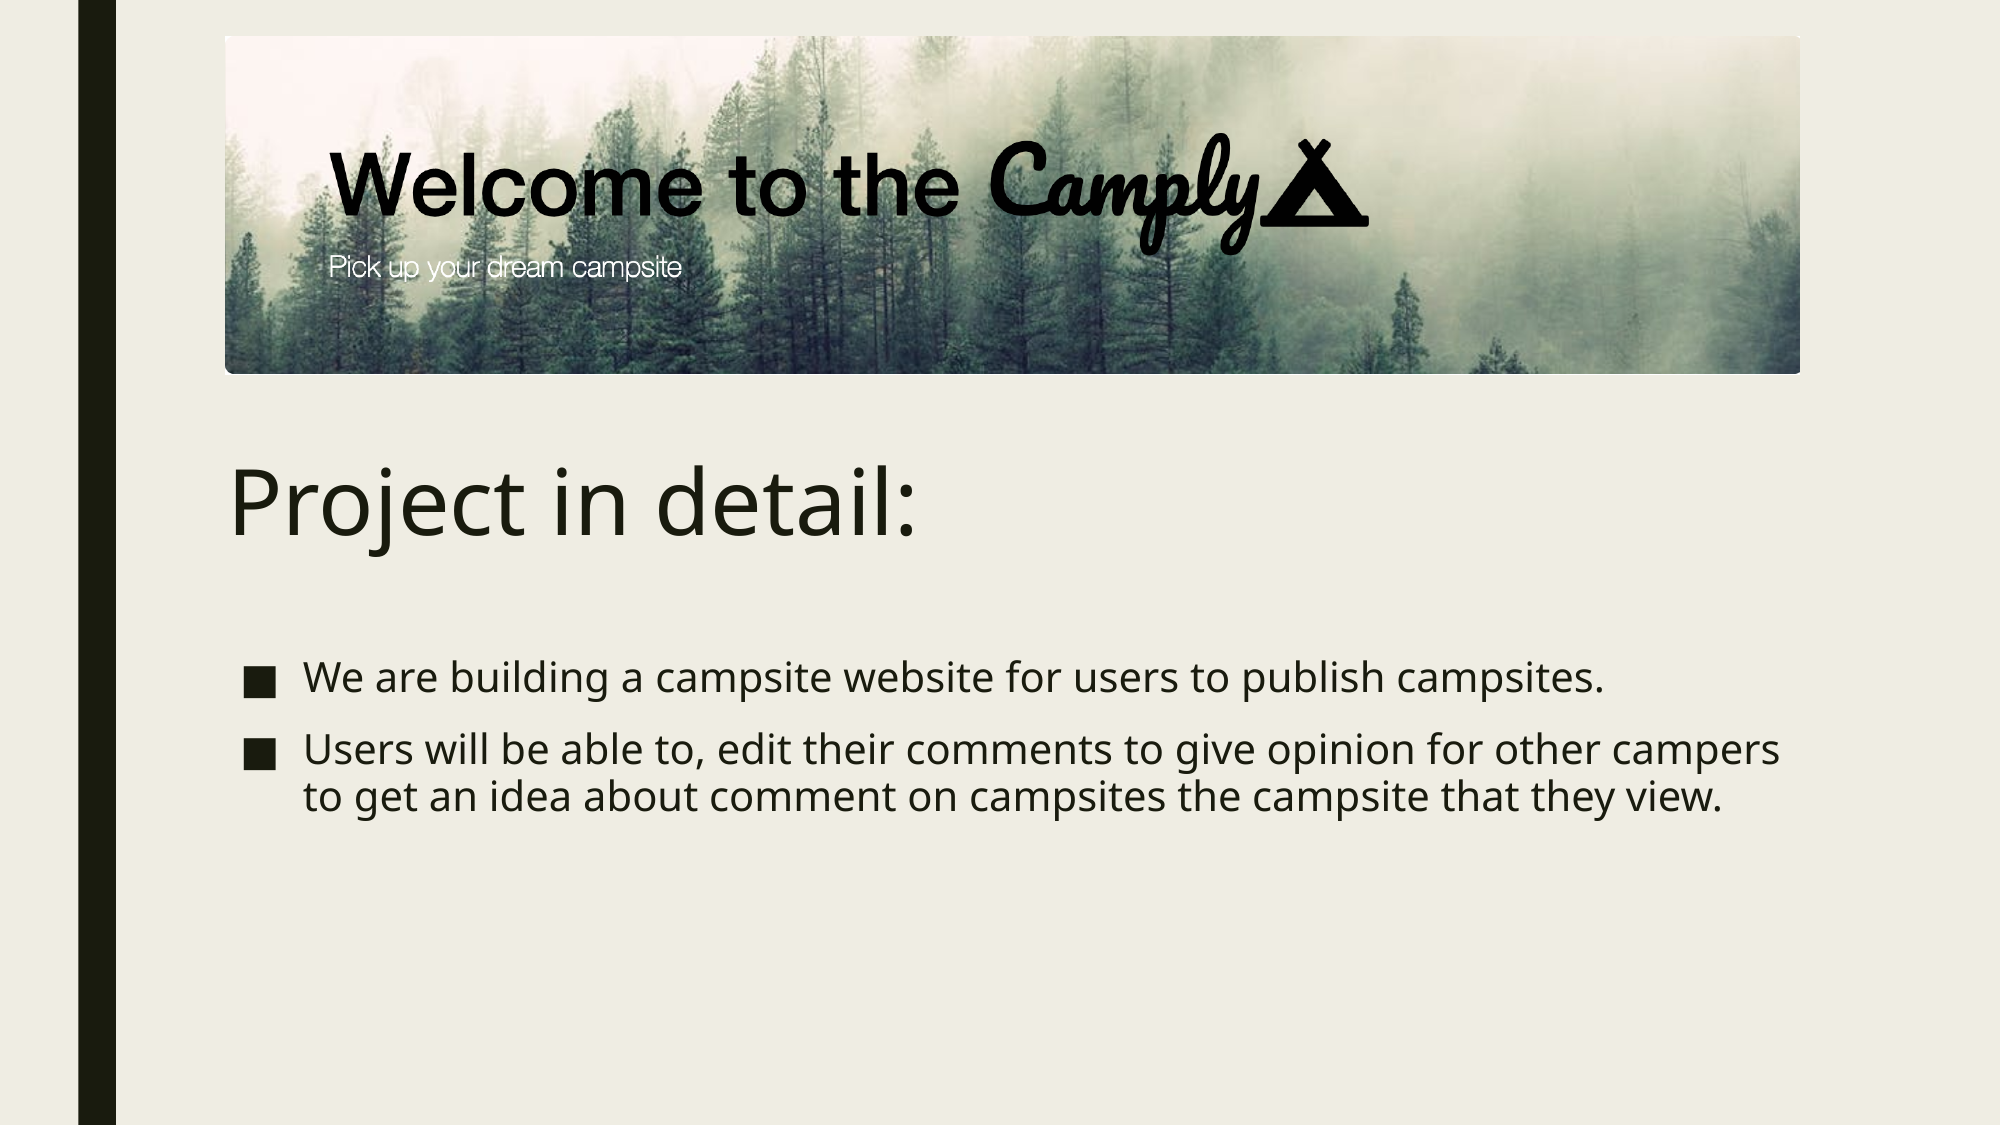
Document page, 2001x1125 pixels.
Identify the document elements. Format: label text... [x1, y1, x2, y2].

list We are building a campsite website for users to publish campsites. Users will be able to, edit their comments to give opinion for other campers to get an idea about comment on campsites the campsite that they view. [225, 647, 1800, 892]
picture [224, 36, 1800, 375]
title Project in detail: [212, 449, 1788, 648]
